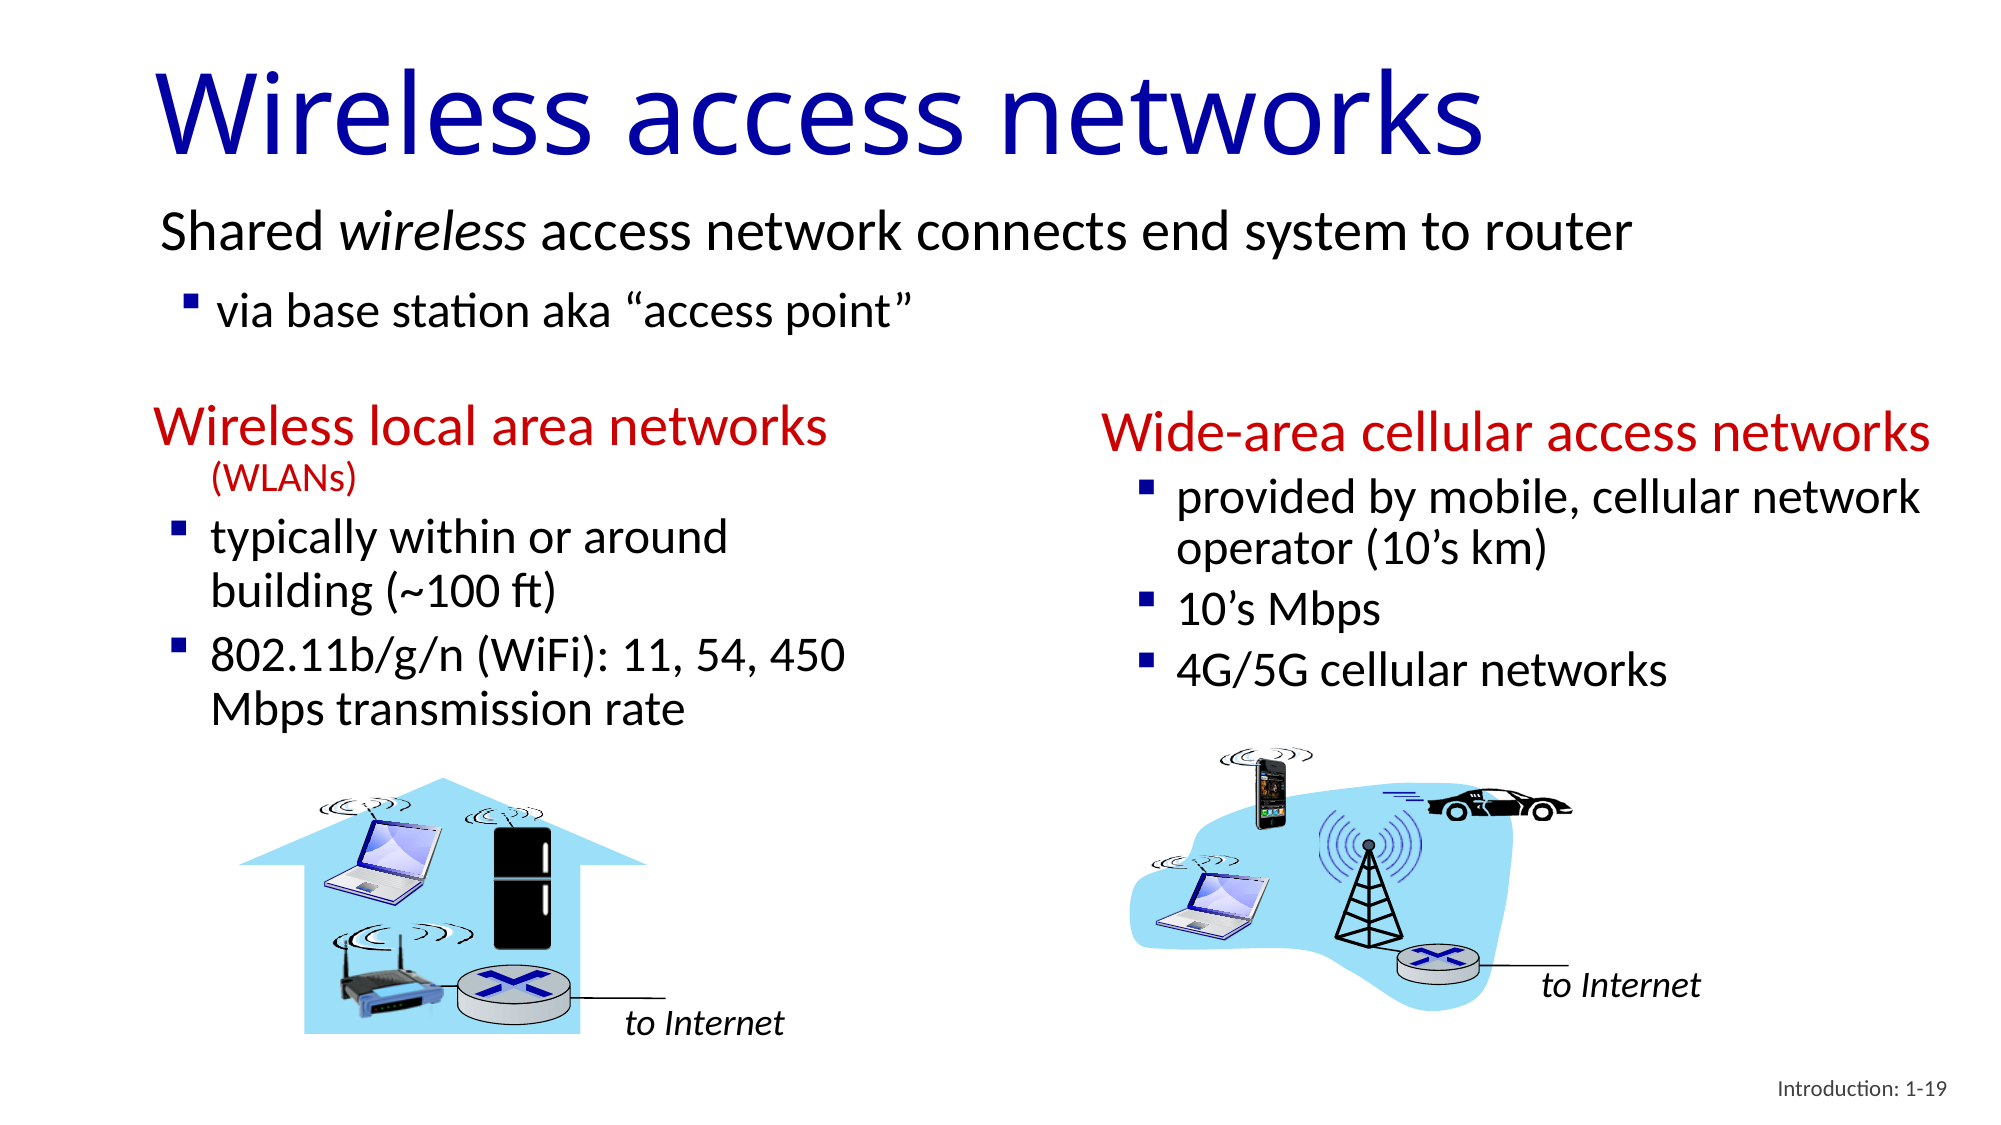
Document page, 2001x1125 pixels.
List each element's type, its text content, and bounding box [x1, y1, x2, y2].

text_box Shared wireless access network connects end system to router via base station aka “access point” [145, 192, 1685, 377]
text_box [1086, 324, 1980, 1014]
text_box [139, 390, 914, 1051]
slide_number Introduction: 1-19 [1512, 1056, 1963, 1117]
title Wireless access networks [139, 44, 1865, 192]
